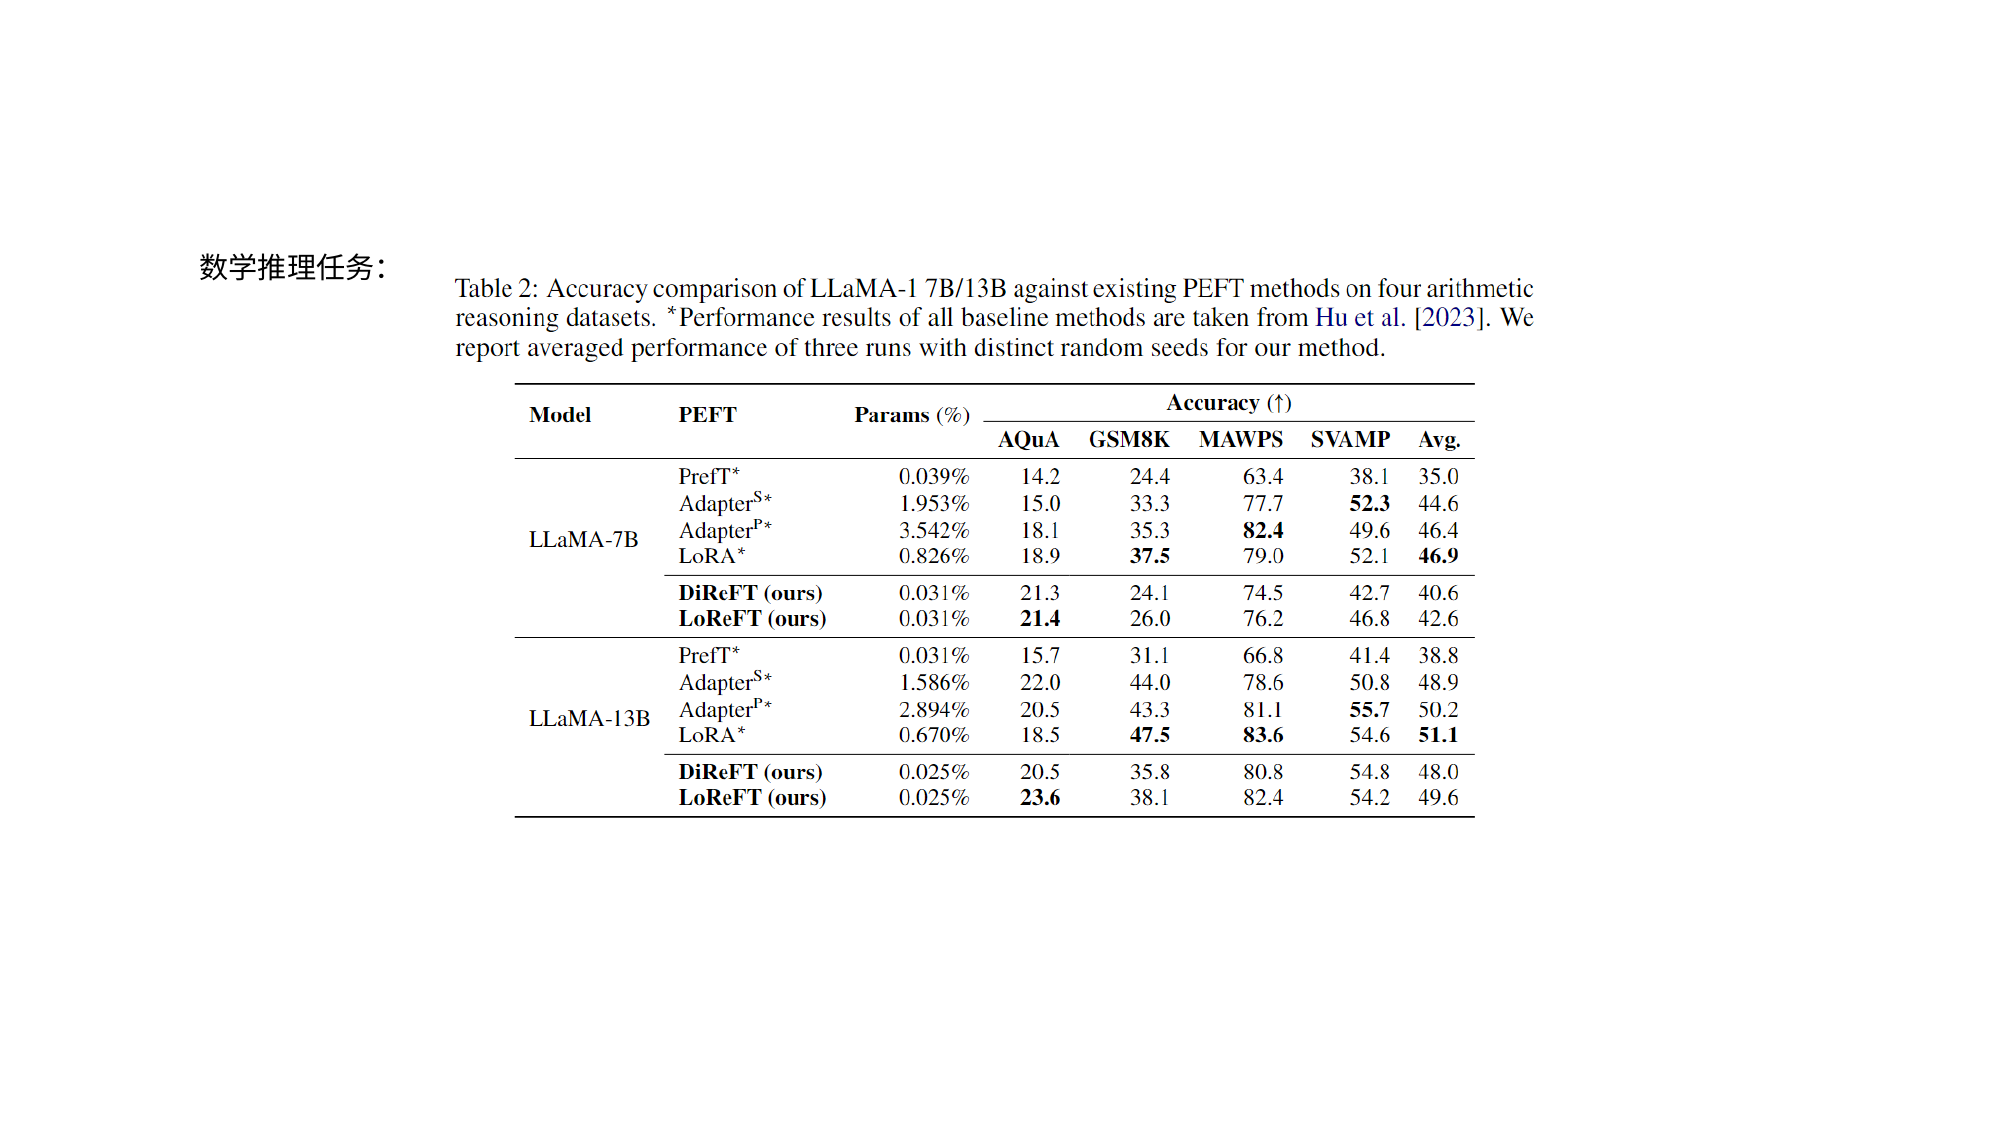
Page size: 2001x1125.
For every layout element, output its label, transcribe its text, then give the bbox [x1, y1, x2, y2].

text_box 数学推理任务： [184, 241, 487, 292]
picture [433, 267, 1567, 849]
